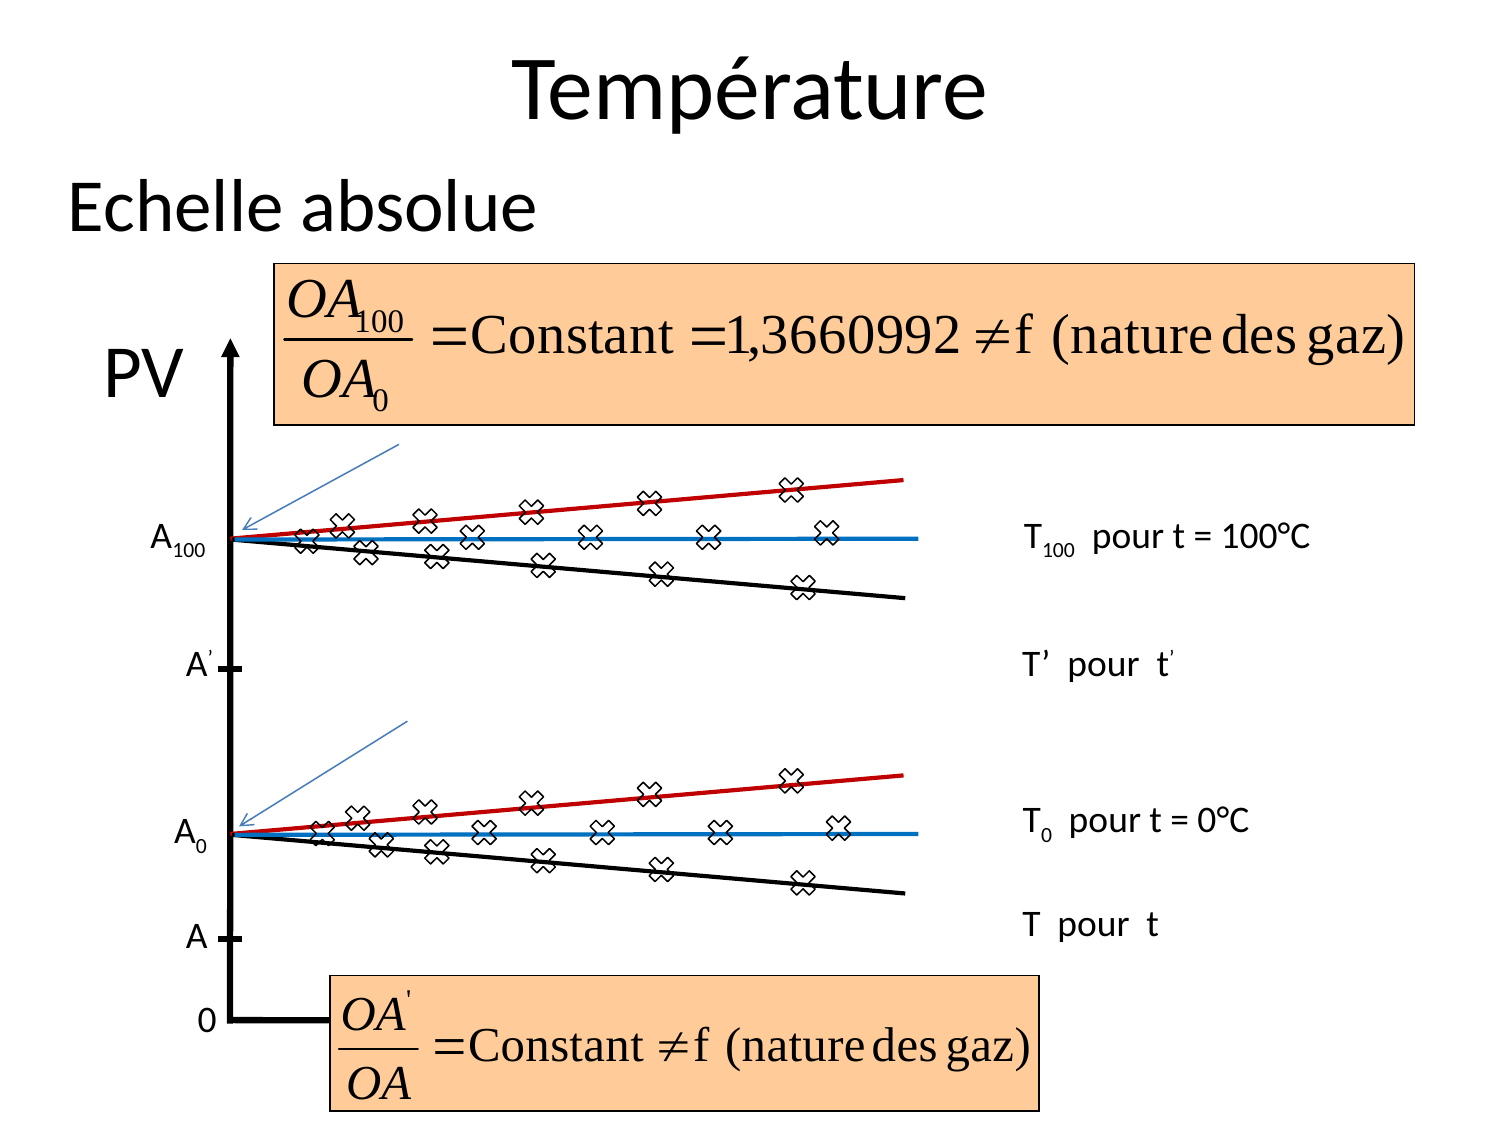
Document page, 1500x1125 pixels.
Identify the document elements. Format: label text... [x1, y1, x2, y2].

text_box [229, 901, 917, 1024]
text_box A [171, 903, 224, 964]
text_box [407, 472, 810, 540]
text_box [466, 810, 857, 851]
text_box A’ [171, 631, 224, 692]
text_box T0 pour t = 0°C [1007, 787, 1280, 854]
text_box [815, 479, 919, 599]
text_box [274, 263, 1415, 425]
text_box 0 [182, 987, 254, 1048]
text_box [229, 775, 413, 894]
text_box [411, 762, 810, 830]
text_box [330, 976, 1039, 1111]
text_box T pour t [1007, 891, 1223, 952]
text_box A100 [135, 503, 223, 570]
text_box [418, 833, 822, 901]
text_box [229, 338, 917, 479]
text_box Echelle absolue [53, 149, 691, 254]
title Température [253, 19, 1247, 147]
text_box T’ pour t’ [1007, 631, 1223, 692]
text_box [418, 538, 822, 606]
text_box A0 [159, 798, 223, 865]
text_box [454, 514, 845, 556]
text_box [238, 720, 408, 827]
text_box PV [88, 314, 231, 420]
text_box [241, 444, 400, 531]
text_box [815, 775, 919, 894]
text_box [229, 479, 413, 599]
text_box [229, 606, 917, 774]
text_box T100 pour t = 100°C [1009, 503, 1352, 570]
